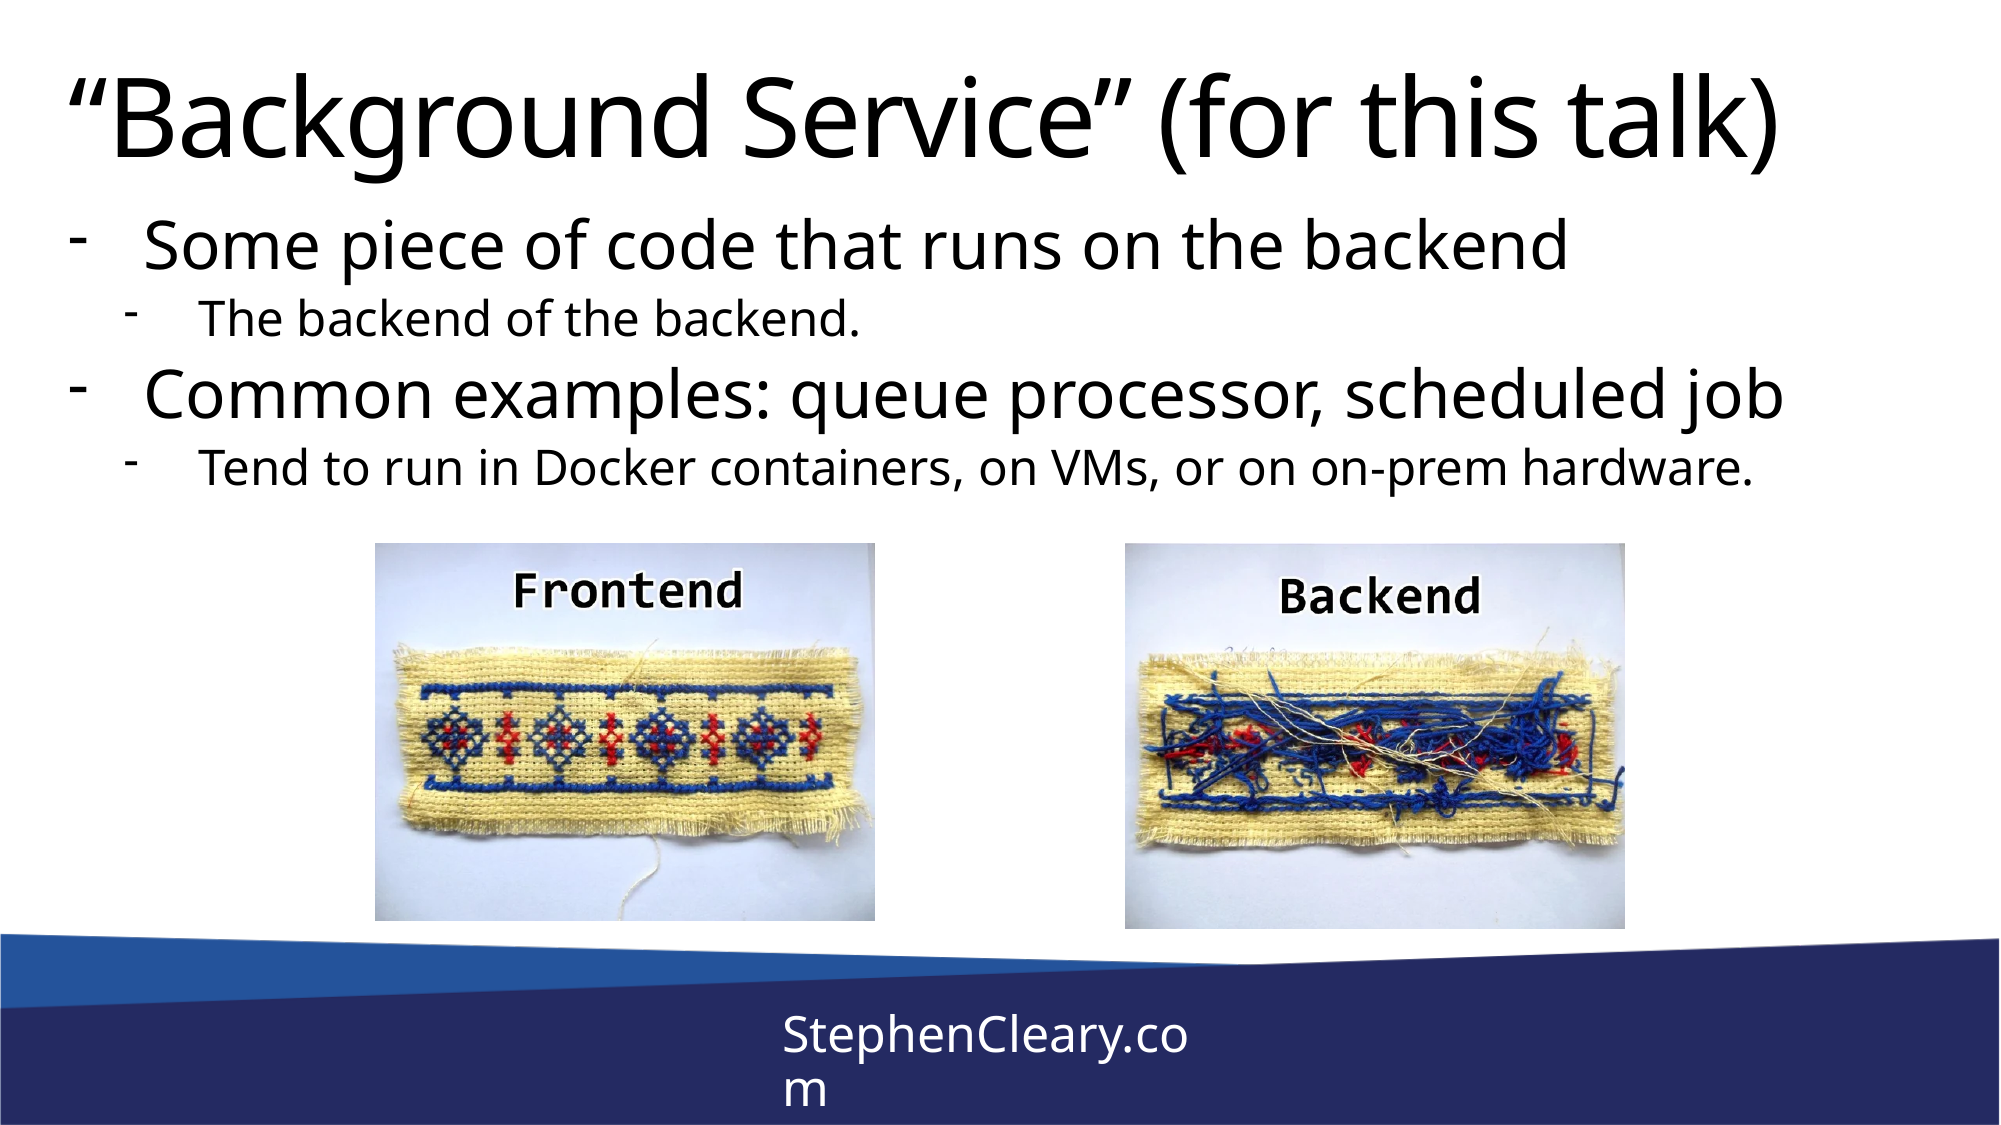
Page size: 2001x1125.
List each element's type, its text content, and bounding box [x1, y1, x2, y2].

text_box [375, 543, 1625, 929]
title “Background Service” (for this talk) [44, 47, 1957, 196]
picture [0, 0, 2000, 1125]
list Some piece of code that runs on the backend The backend of the backend. Common examples: queue processor, scheduled job Tend to run in Docker containers, on VMs, or on on-prem hardware. [44, 196, 1956, 521]
